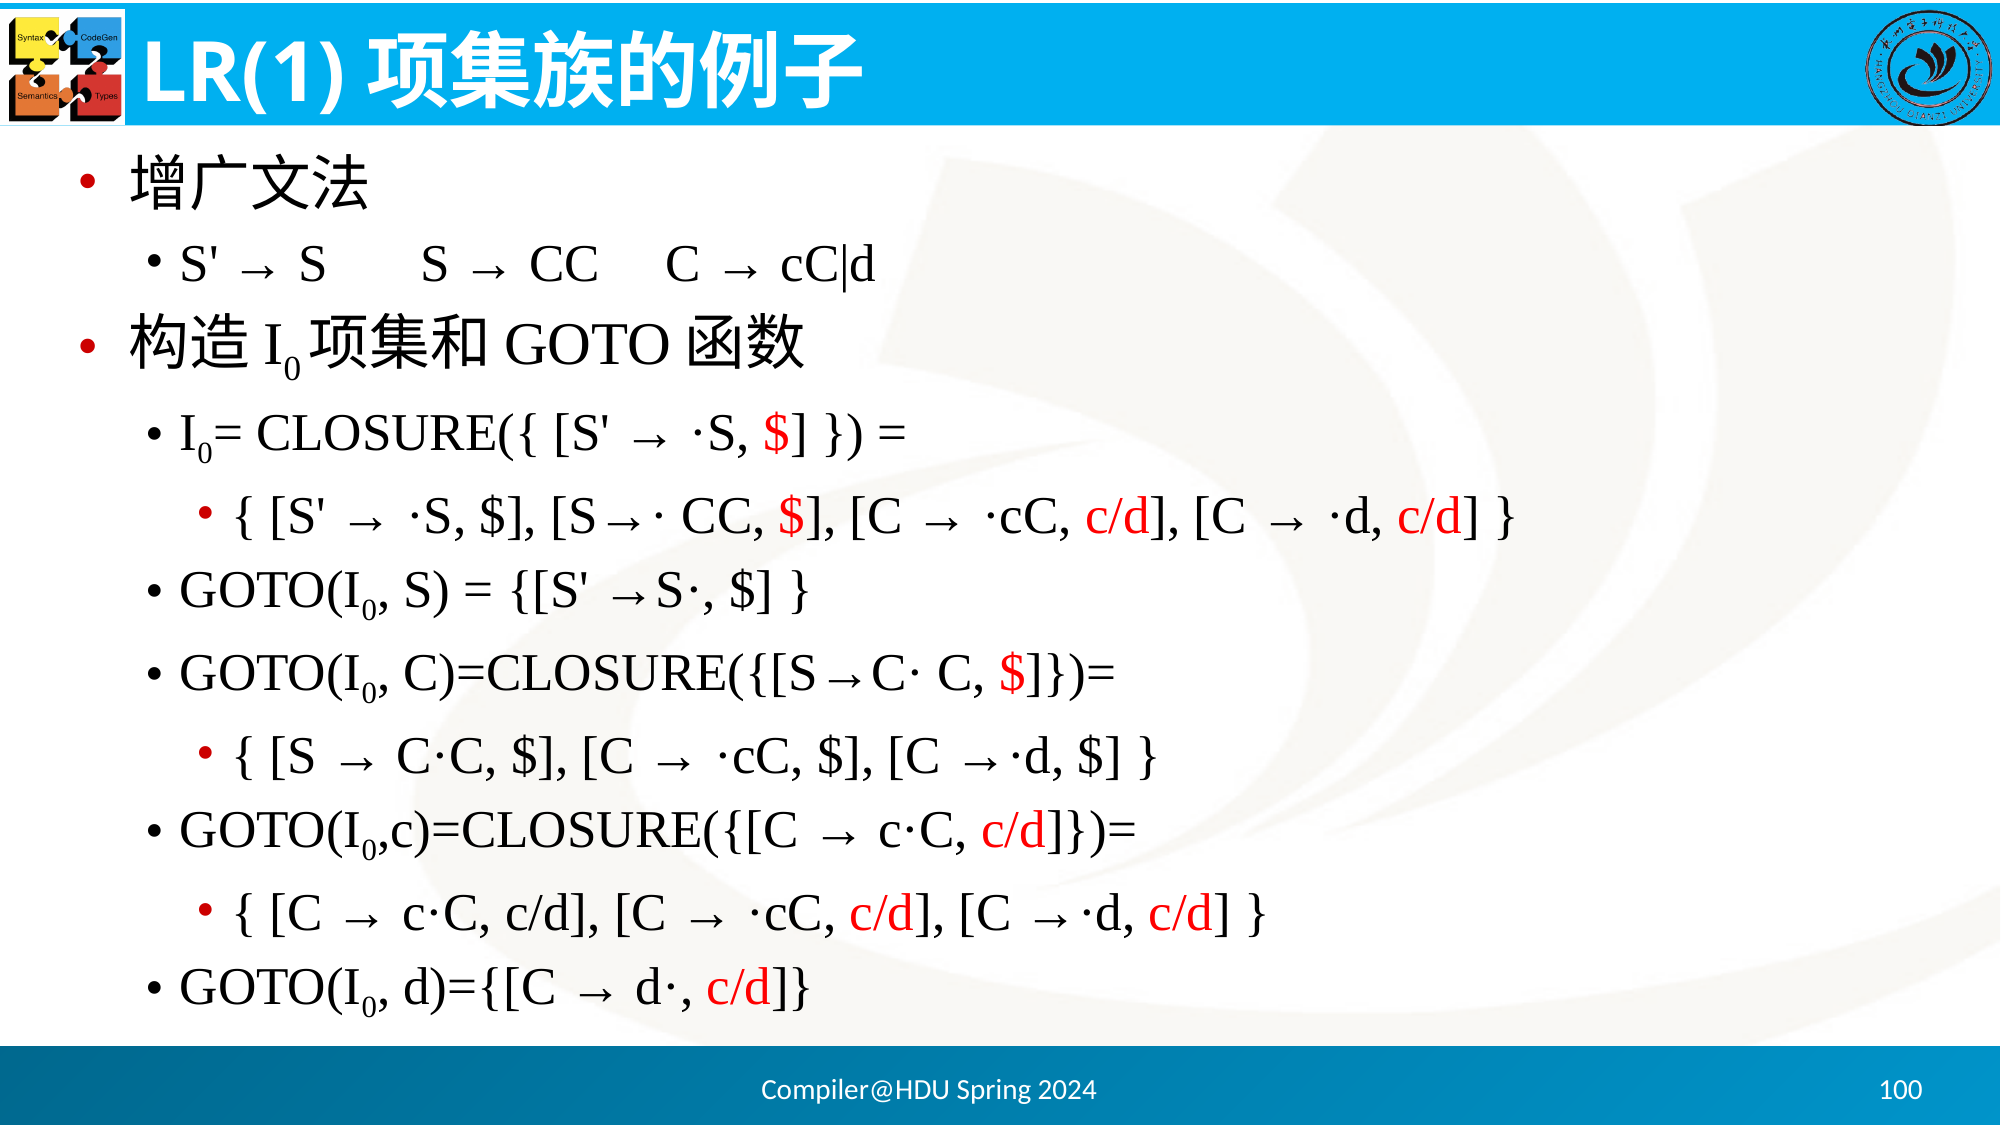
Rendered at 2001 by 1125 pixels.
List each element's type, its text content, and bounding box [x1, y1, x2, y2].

list 增广文法 S' → S S → CC C → cC|d 构造I0项集和GOTO函数 I0= CLOSURE({ [S' → ·S, $] }) = { [S' → ·S, $], [S→· CC, $], [C → ·cC, c/d], [C → ·d, c/d] } GOTO(I0, S) = {[S' →S·, $] } GOTO(I0, C)=CLOSURE({[S→C· C, $]})= { [S → C·C, $], [C → ·cC, $], [C →·d, $] } GOTO(I0,c)=CLOSURE({[C → c·C, c/d]})= { [C → c·C, c/d], [C → ·cC, c/d], [C →·d, c/d] } GOTO(I0, d)={[C → d·, c/d]} [62, 137, 1930, 1038]
footer Compiler@HDU Spring 2024 [612, 1049, 1247, 1125]
slide_number 100 [1503, 1049, 1938, 1125]
title LR(1)项集族的例子 [125, 6, 1934, 126]
